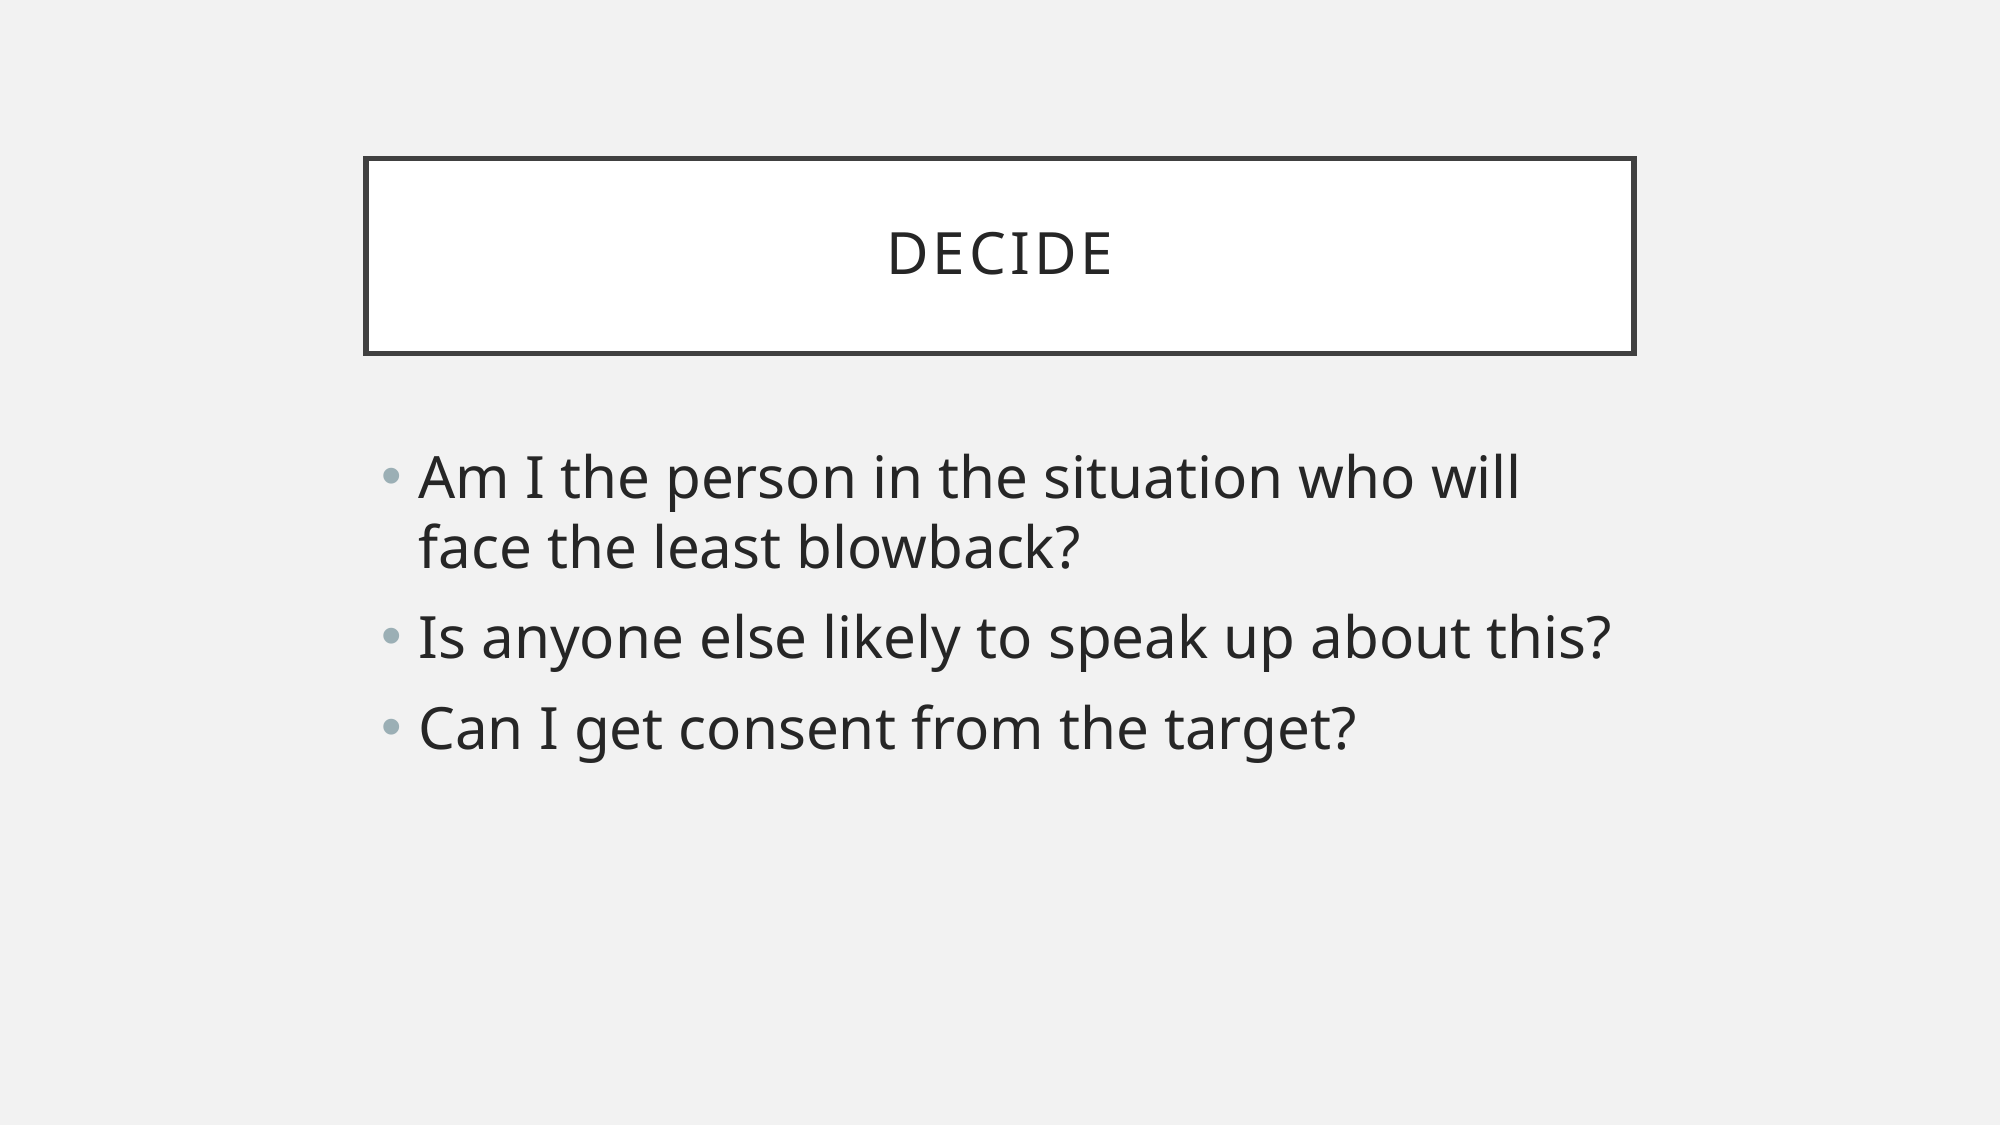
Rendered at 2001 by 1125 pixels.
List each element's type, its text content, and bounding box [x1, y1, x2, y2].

list Am I the person in the situation who will face the least blowback? Is anyone else likely to speak up about this? Can I get consent from the target? [366, 432, 1634, 942]
title Decide [363, 156, 1637, 356]
